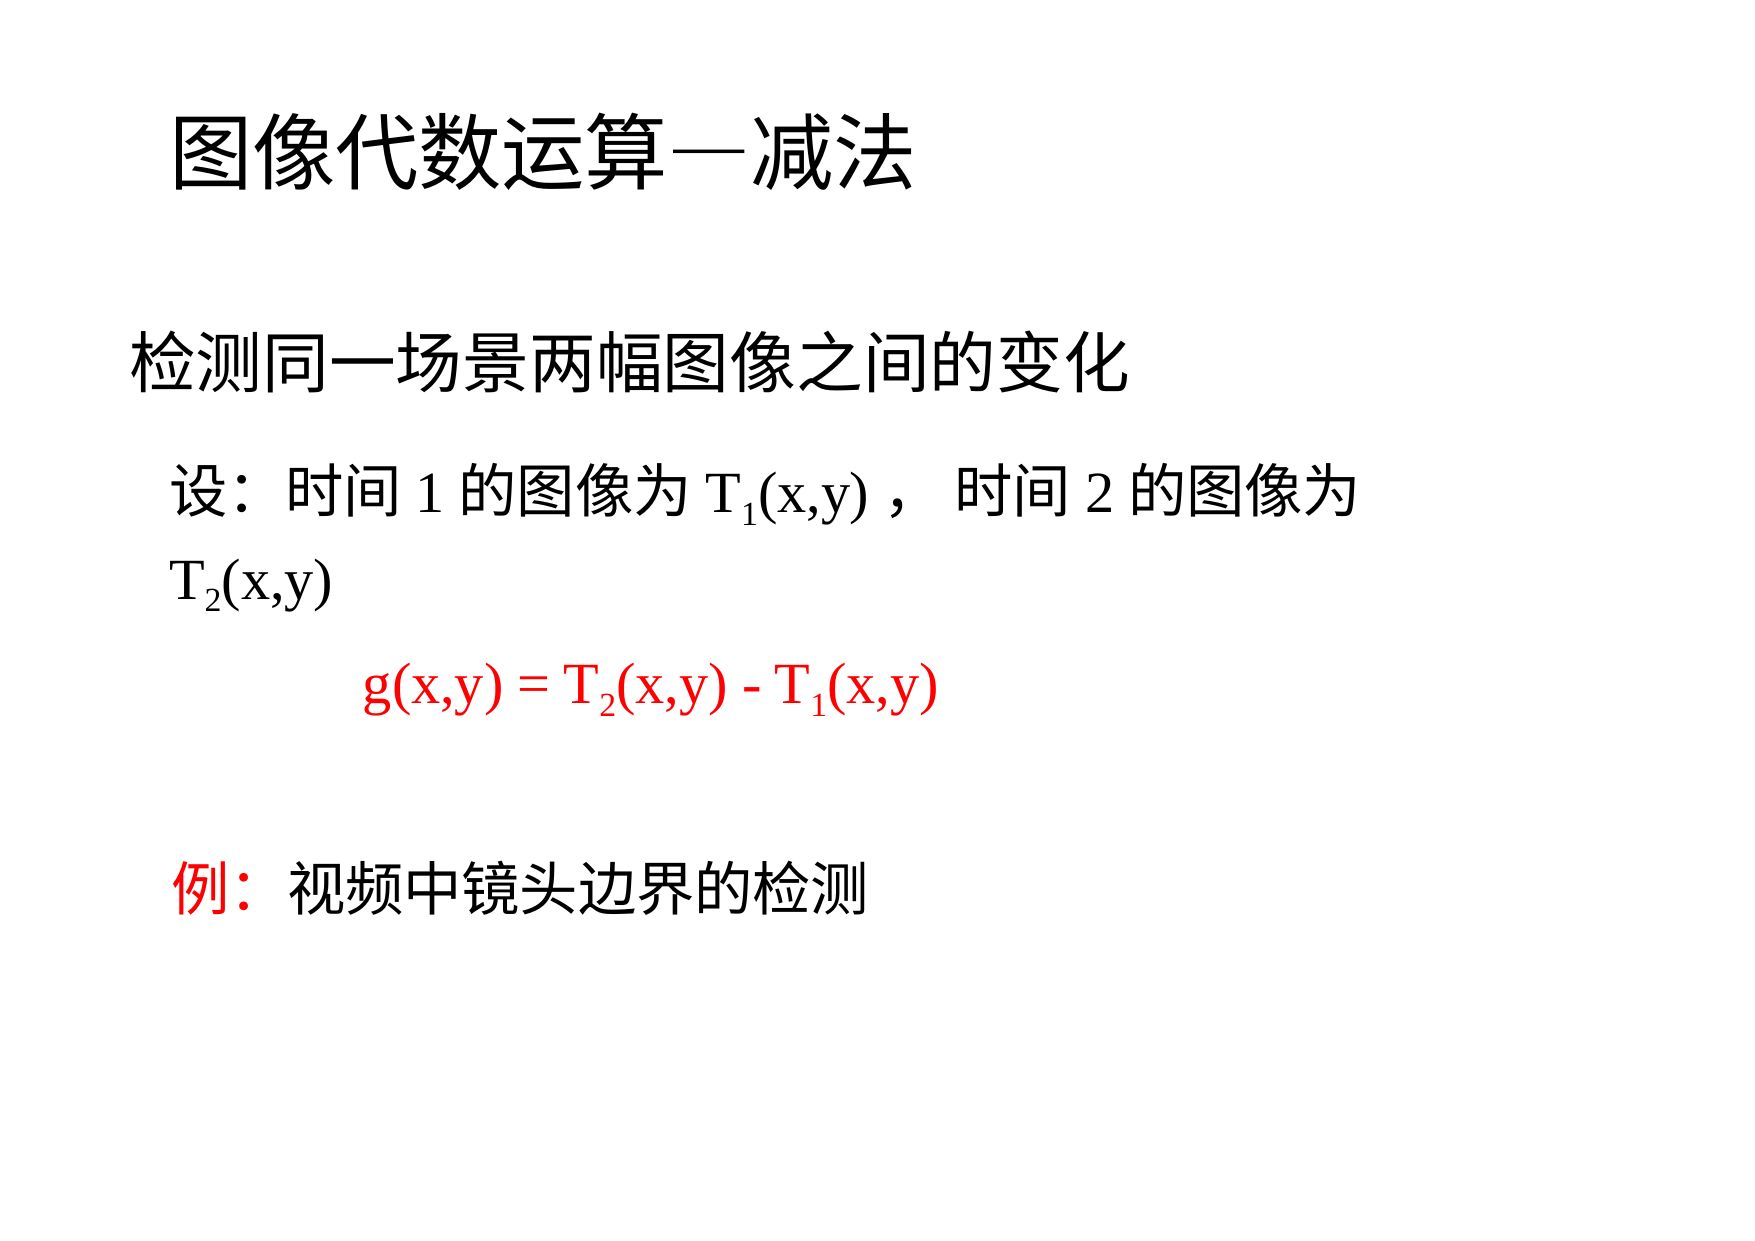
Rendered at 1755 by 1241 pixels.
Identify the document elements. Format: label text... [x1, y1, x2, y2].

text_box 图像代数运算—减法 [169, 51, 1492, 201]
title 检测同一场景两幅图像之间的变化 [126, 256, 1548, 465]
text_box 设：时间1的图像为T1(x,y)， 时间2的图像为T2(x,y) g(x,y) = T2(x,y) - T1(x,y) 例：视频中镜头边界的检测 [169, 445, 1715, 922]
